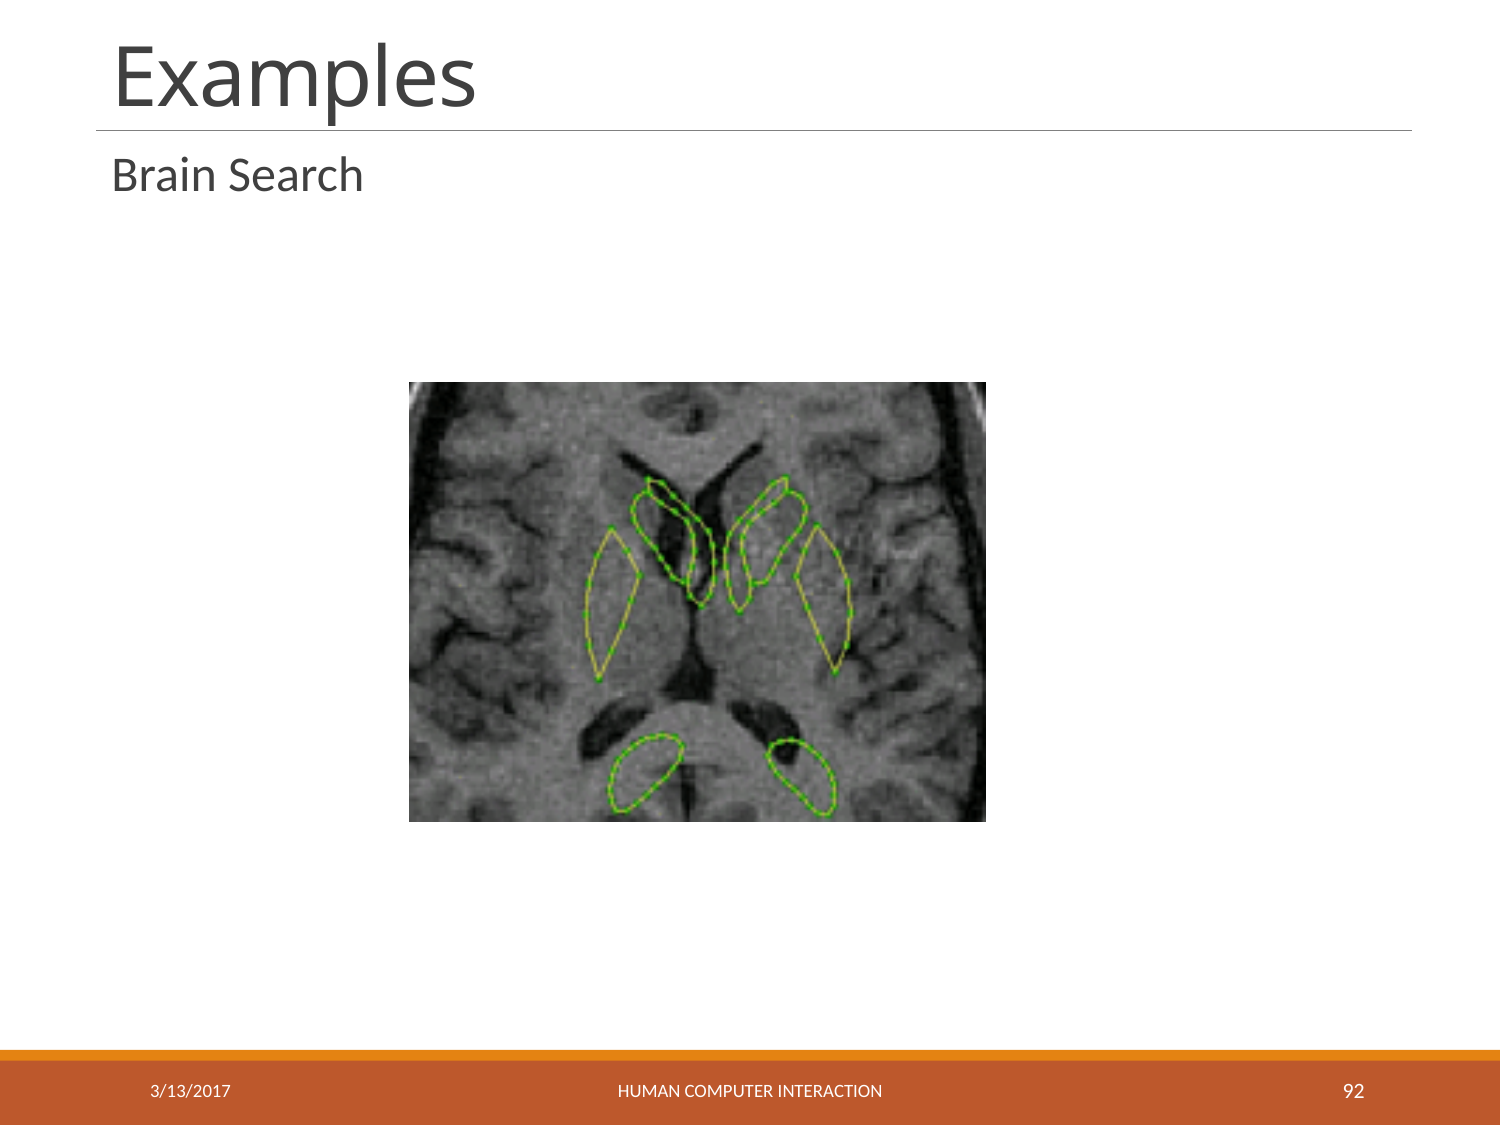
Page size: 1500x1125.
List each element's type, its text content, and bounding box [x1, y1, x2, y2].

title Examples [96, 19, 1413, 131]
list Brain Search [96, 140, 1413, 1034]
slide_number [135, 1059, 440, 1120]
slide_number 92 [1218, 1059, 1380, 1120]
footer HUMAN COMPUTER INTERACTION [453, 1059, 1047, 1120]
picture [409, 382, 987, 823]
